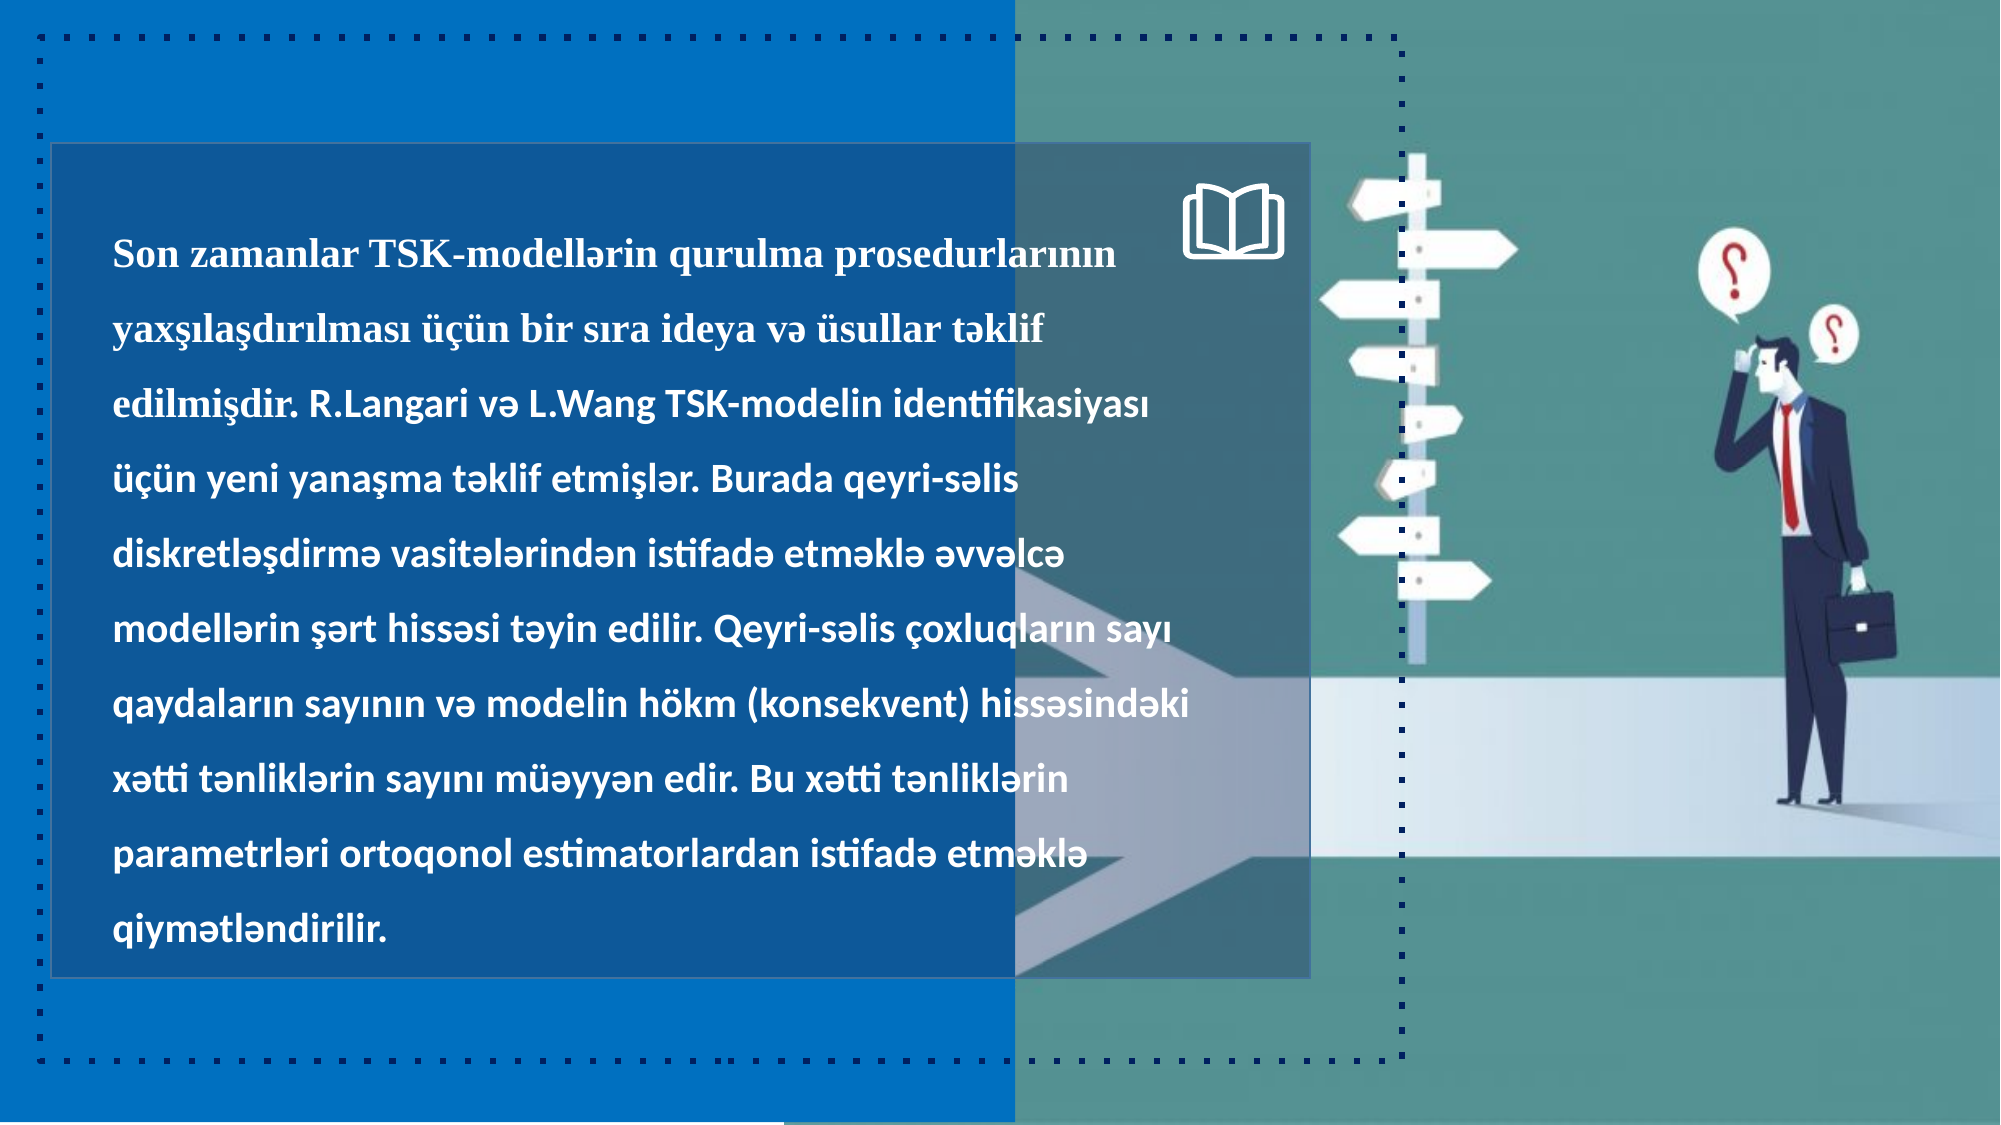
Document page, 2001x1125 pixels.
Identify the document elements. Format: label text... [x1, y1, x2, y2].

text_box [40, 37, 784, 1061]
text_box [50, 142, 784, 979]
text_box Son zamanlar TSK-modellərin qurulma prosedurlarının yaxşılaşdırılması üçün bir sıra ideya və üsullar təklif edilmişdir. R.Langari və L.Wang TSK-modelin identifikasiyası üçün yeni yanaşma təklif etmişlər. Burada qeyri-səlis diskretləşdirmə vasitələrindən istifadə etməklə əvvəlcə modellərin şərt hissəsi təyin edilir. Qeyri-səlis çoxluqların sayı qaydaların sayının və modelin hökm (konsekvent) hissəsindəki xətti tənliklərin sayını müəyyən edir. Bu xətti tənliklərin parametrləri ortoqonol estimatorlardan istifadə etməklə qiymətləndirilir. [97, 193, 784, 959]
picture [784, 0, 2000, 1125]
text_box [0, 0, 784, 1123]
